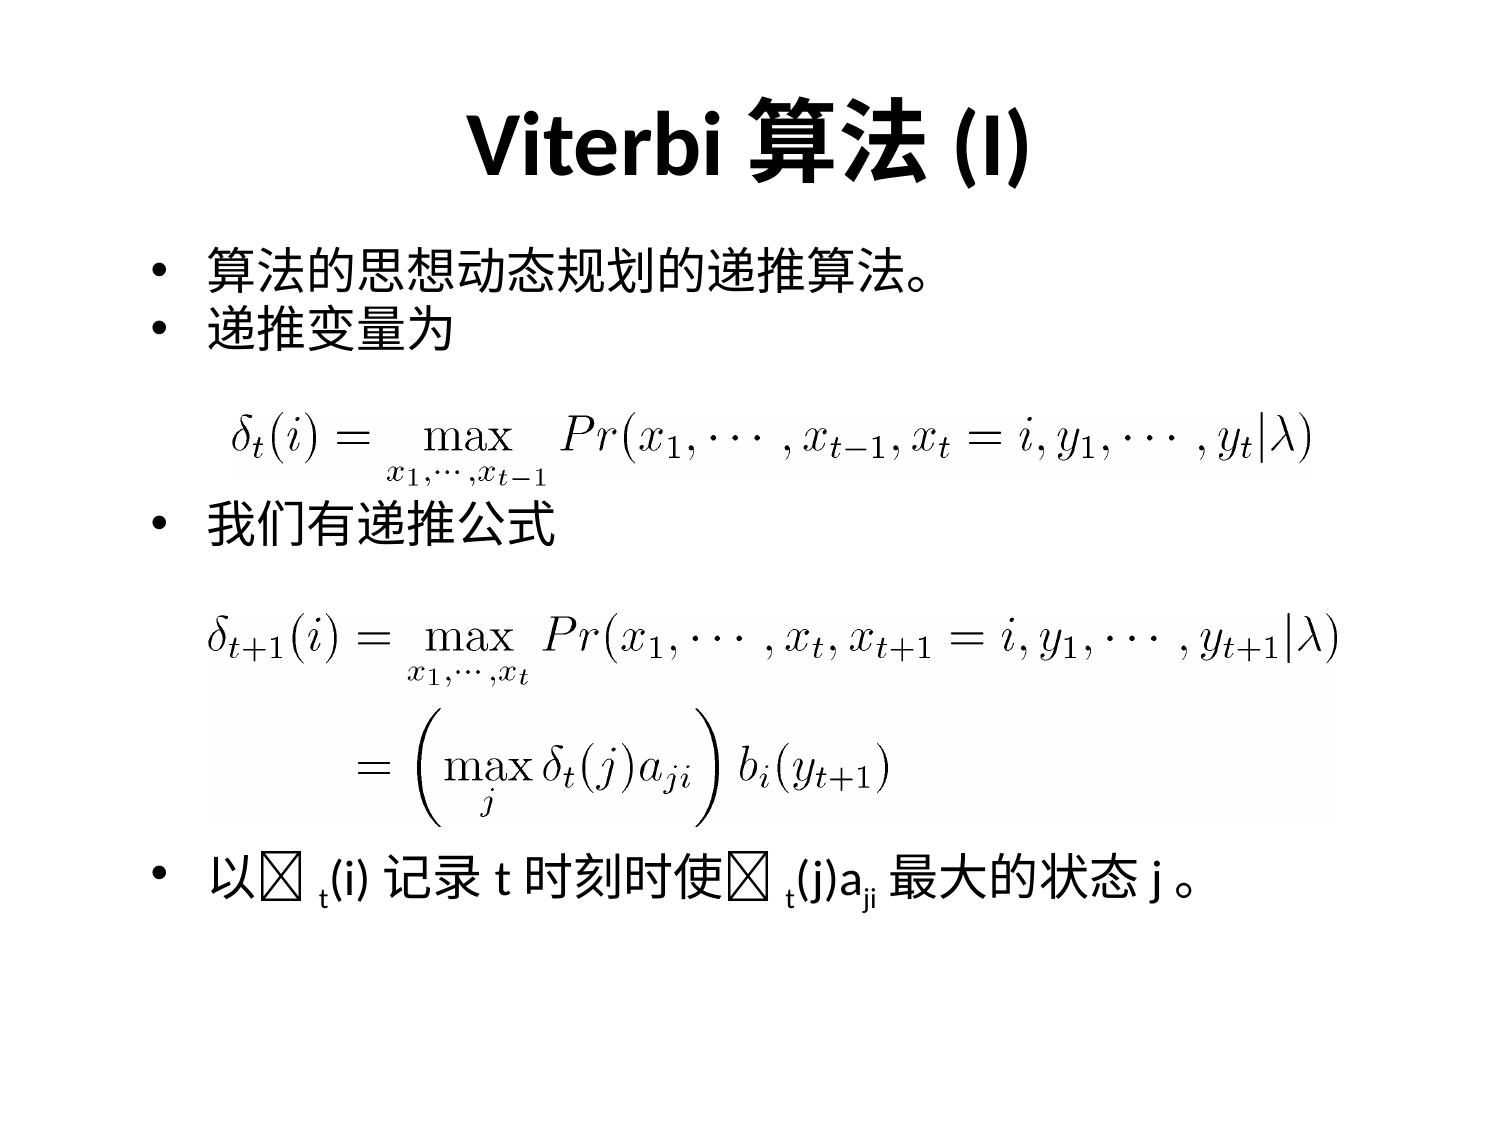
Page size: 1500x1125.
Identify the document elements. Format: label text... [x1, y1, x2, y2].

list 算法的思想动态规划的递推算法。 递推变量为 我们有递推公式 以t(i)记录t时刻时使t(j)aji最大的状态j。 [135, 243, 1413, 976]
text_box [206, 609, 1339, 830]
title Viterbi算法(I) [75, 45, 1425, 233]
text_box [229, 408, 1312, 492]
